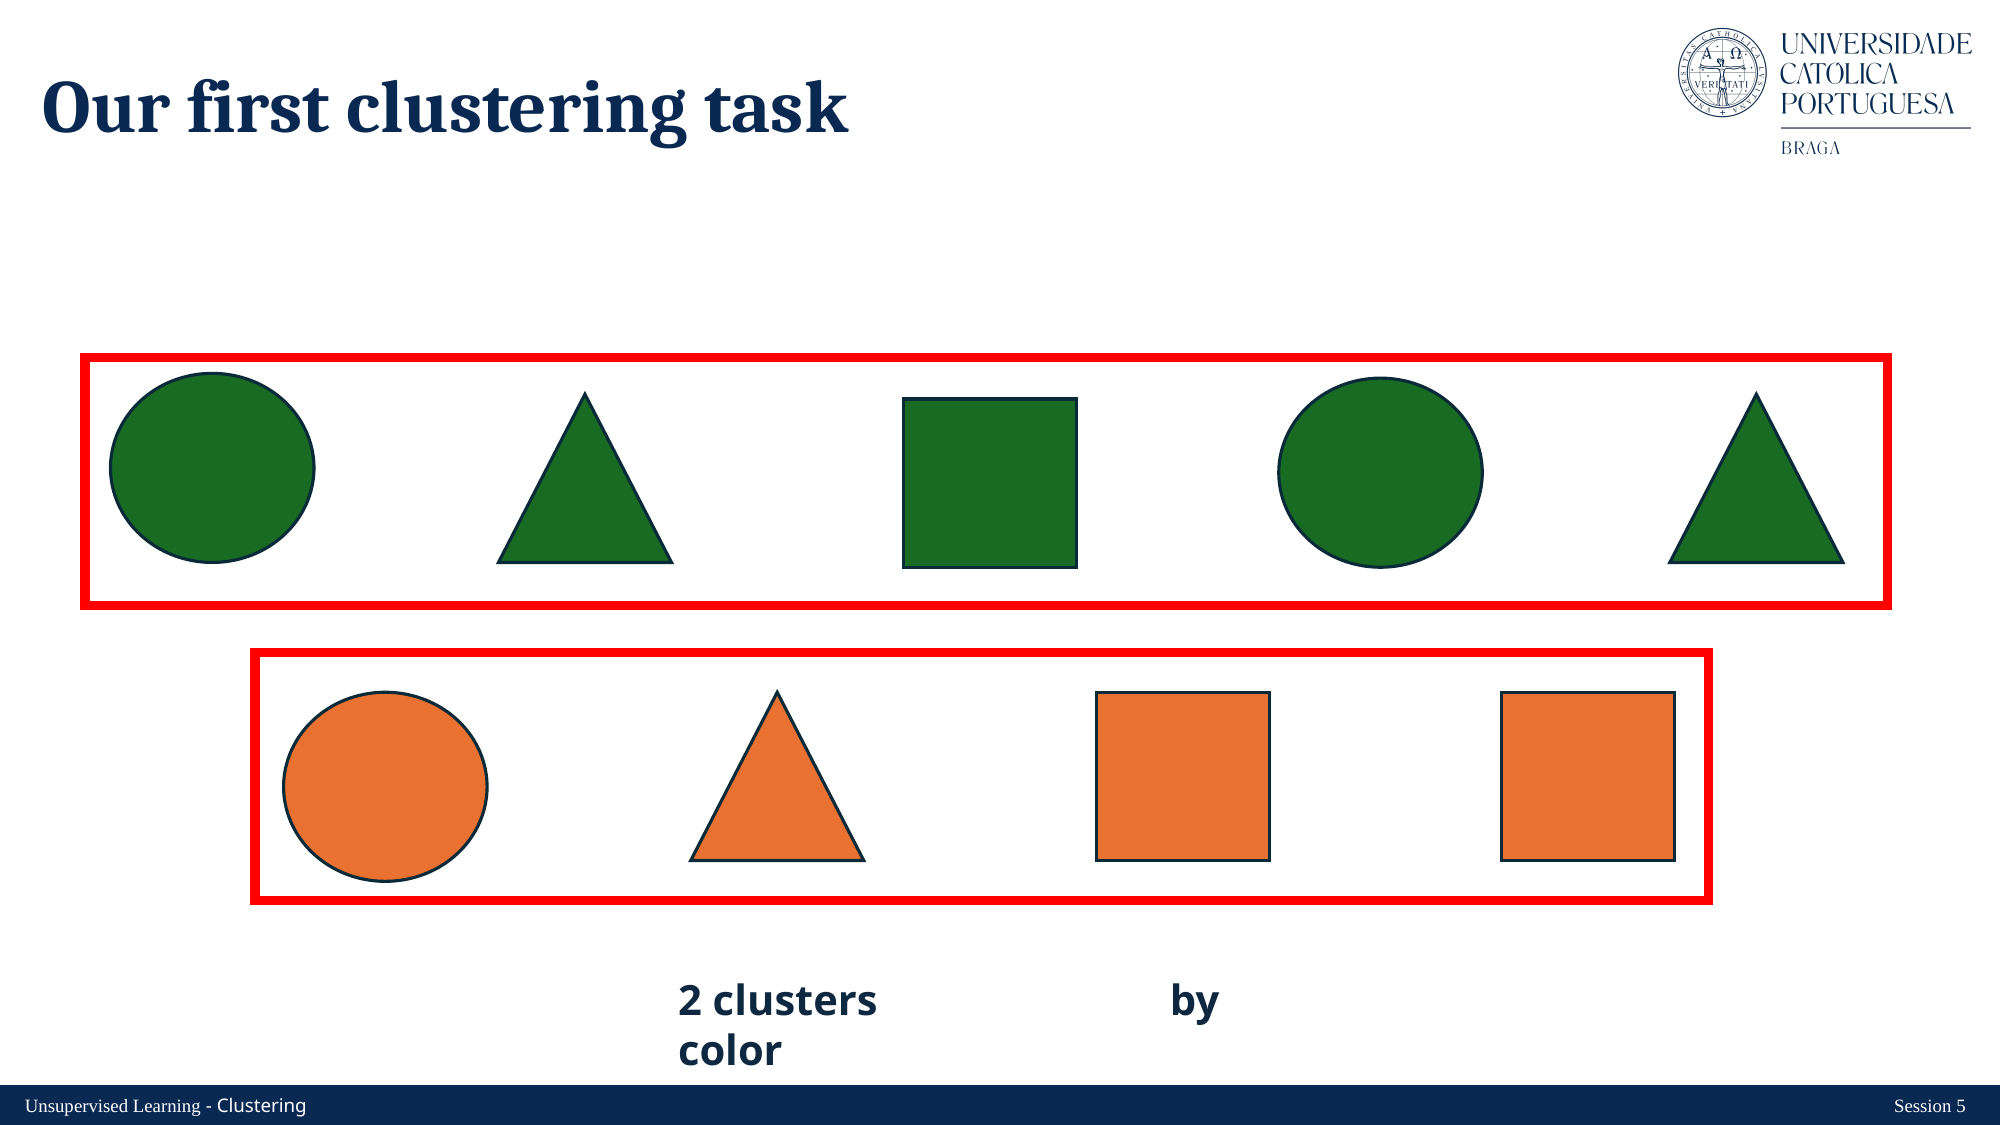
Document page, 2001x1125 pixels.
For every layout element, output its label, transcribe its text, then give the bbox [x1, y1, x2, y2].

text_box [0, 1085, 2000, 1125]
title Our first clustering task [27, 0, 1753, 218]
text_box [83, 356, 1889, 607]
text_box Session 5 [865, 1086, 1981, 1125]
text_box 2 clusters by color [663, 966, 1337, 1082]
text_box Unsupervised Learning - Clustering [9, 1086, 865, 1125]
picture [1672, 18, 1982, 163]
text_box [253, 651, 1710, 902]
